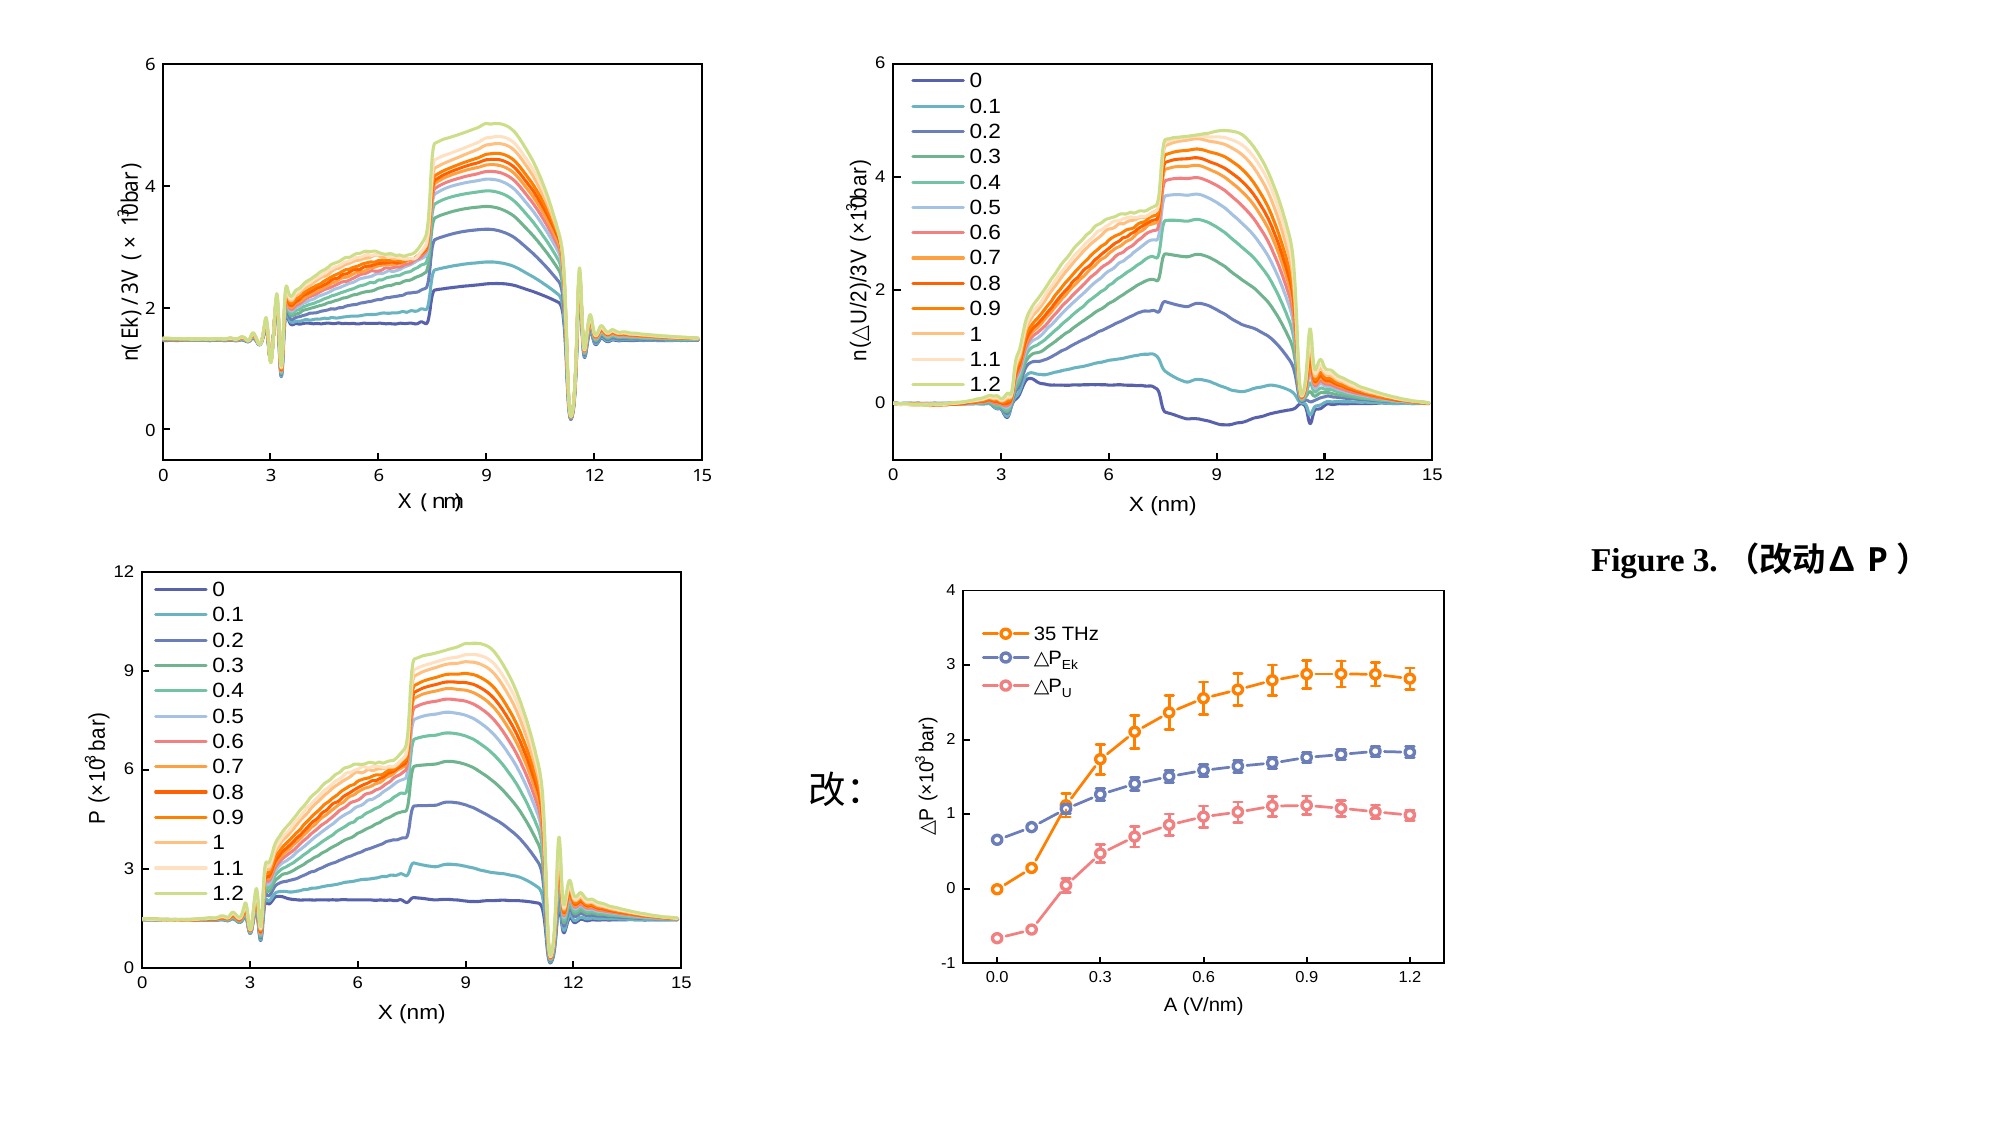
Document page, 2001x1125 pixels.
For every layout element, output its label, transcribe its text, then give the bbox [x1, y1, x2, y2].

text_box Figure 3.（改动∆P） [1576, 530, 1969, 585]
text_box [835, 529, 1544, 1051]
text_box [0, 507, 793, 1061]
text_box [20, 0, 751, 507]
text_box 改： [793, 758, 835, 825]
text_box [751, 0, 1544, 553]
